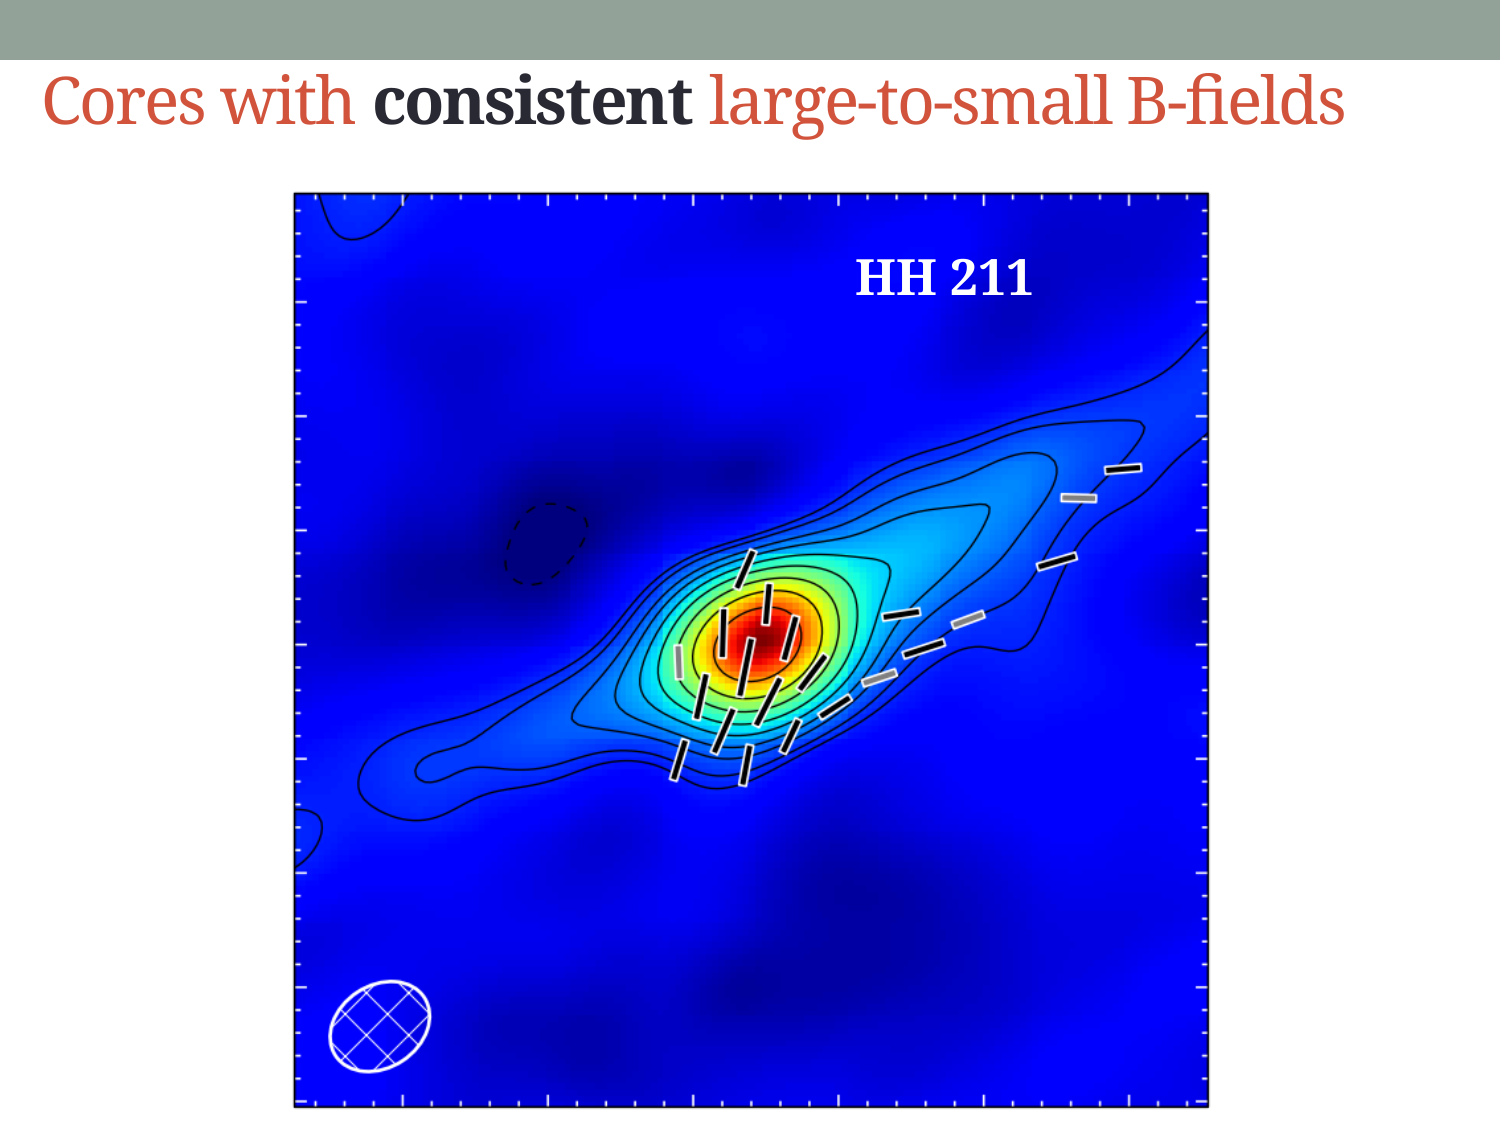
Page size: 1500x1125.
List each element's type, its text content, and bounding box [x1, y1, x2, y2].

picture [282, 181, 1218, 1117]
text_box Cores with consistent large-to-small B-fields [26, 16, 1377, 180]
